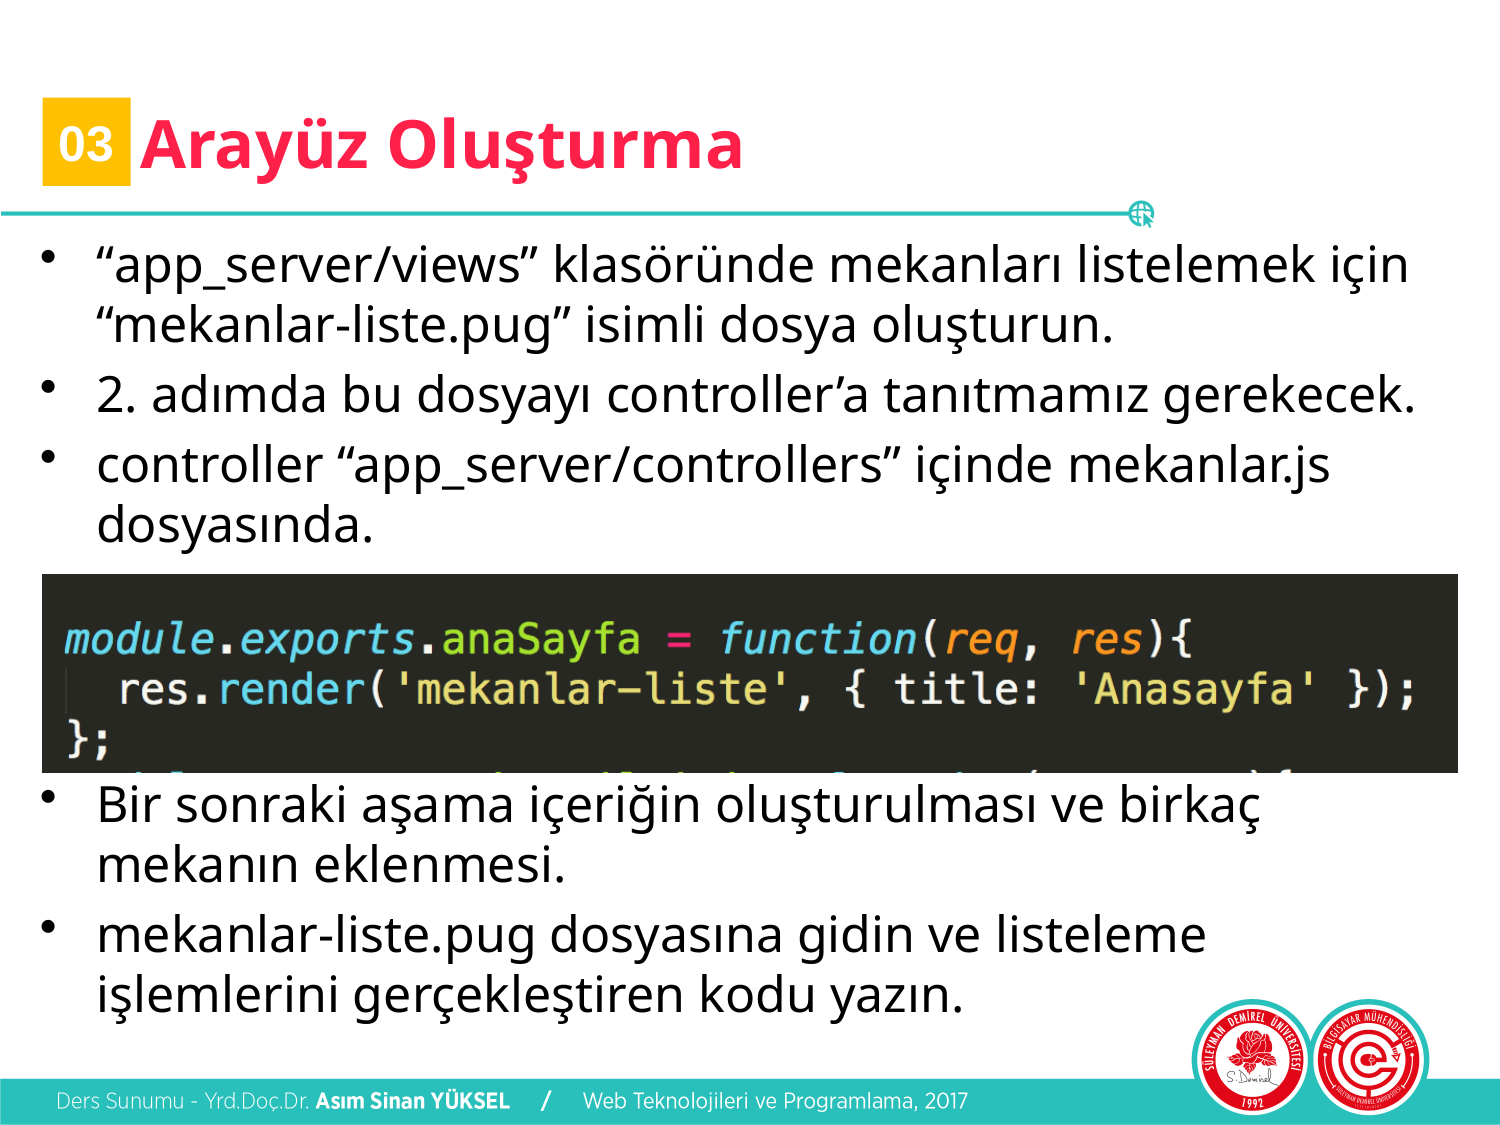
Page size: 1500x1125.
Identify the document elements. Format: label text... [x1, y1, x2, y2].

list “app_server/views” klasöründe mekanları listelemek için “mekanlar-liste.pug” isimli dosya oluşturun. 2. adımda bu dosyayı controller’a tanıtmamız gerekecek. controller “app_server/controllers” içinde mekanlar.js dosyasında. Bir sonraki aşama içeriğin oluşturulması ve birkaç mekanın eklenmesi. mekanlar-liste.pug dosyasına gidin ve listeleme işlemlerini gerçekleştiren kodu yazın. [24, 224, 1475, 1075]
text_box 03 [42, 97, 131, 186]
title Arayüz Oluşturma [125, 93, 1125, 190]
picture [0, 0, 1500, 1125]
